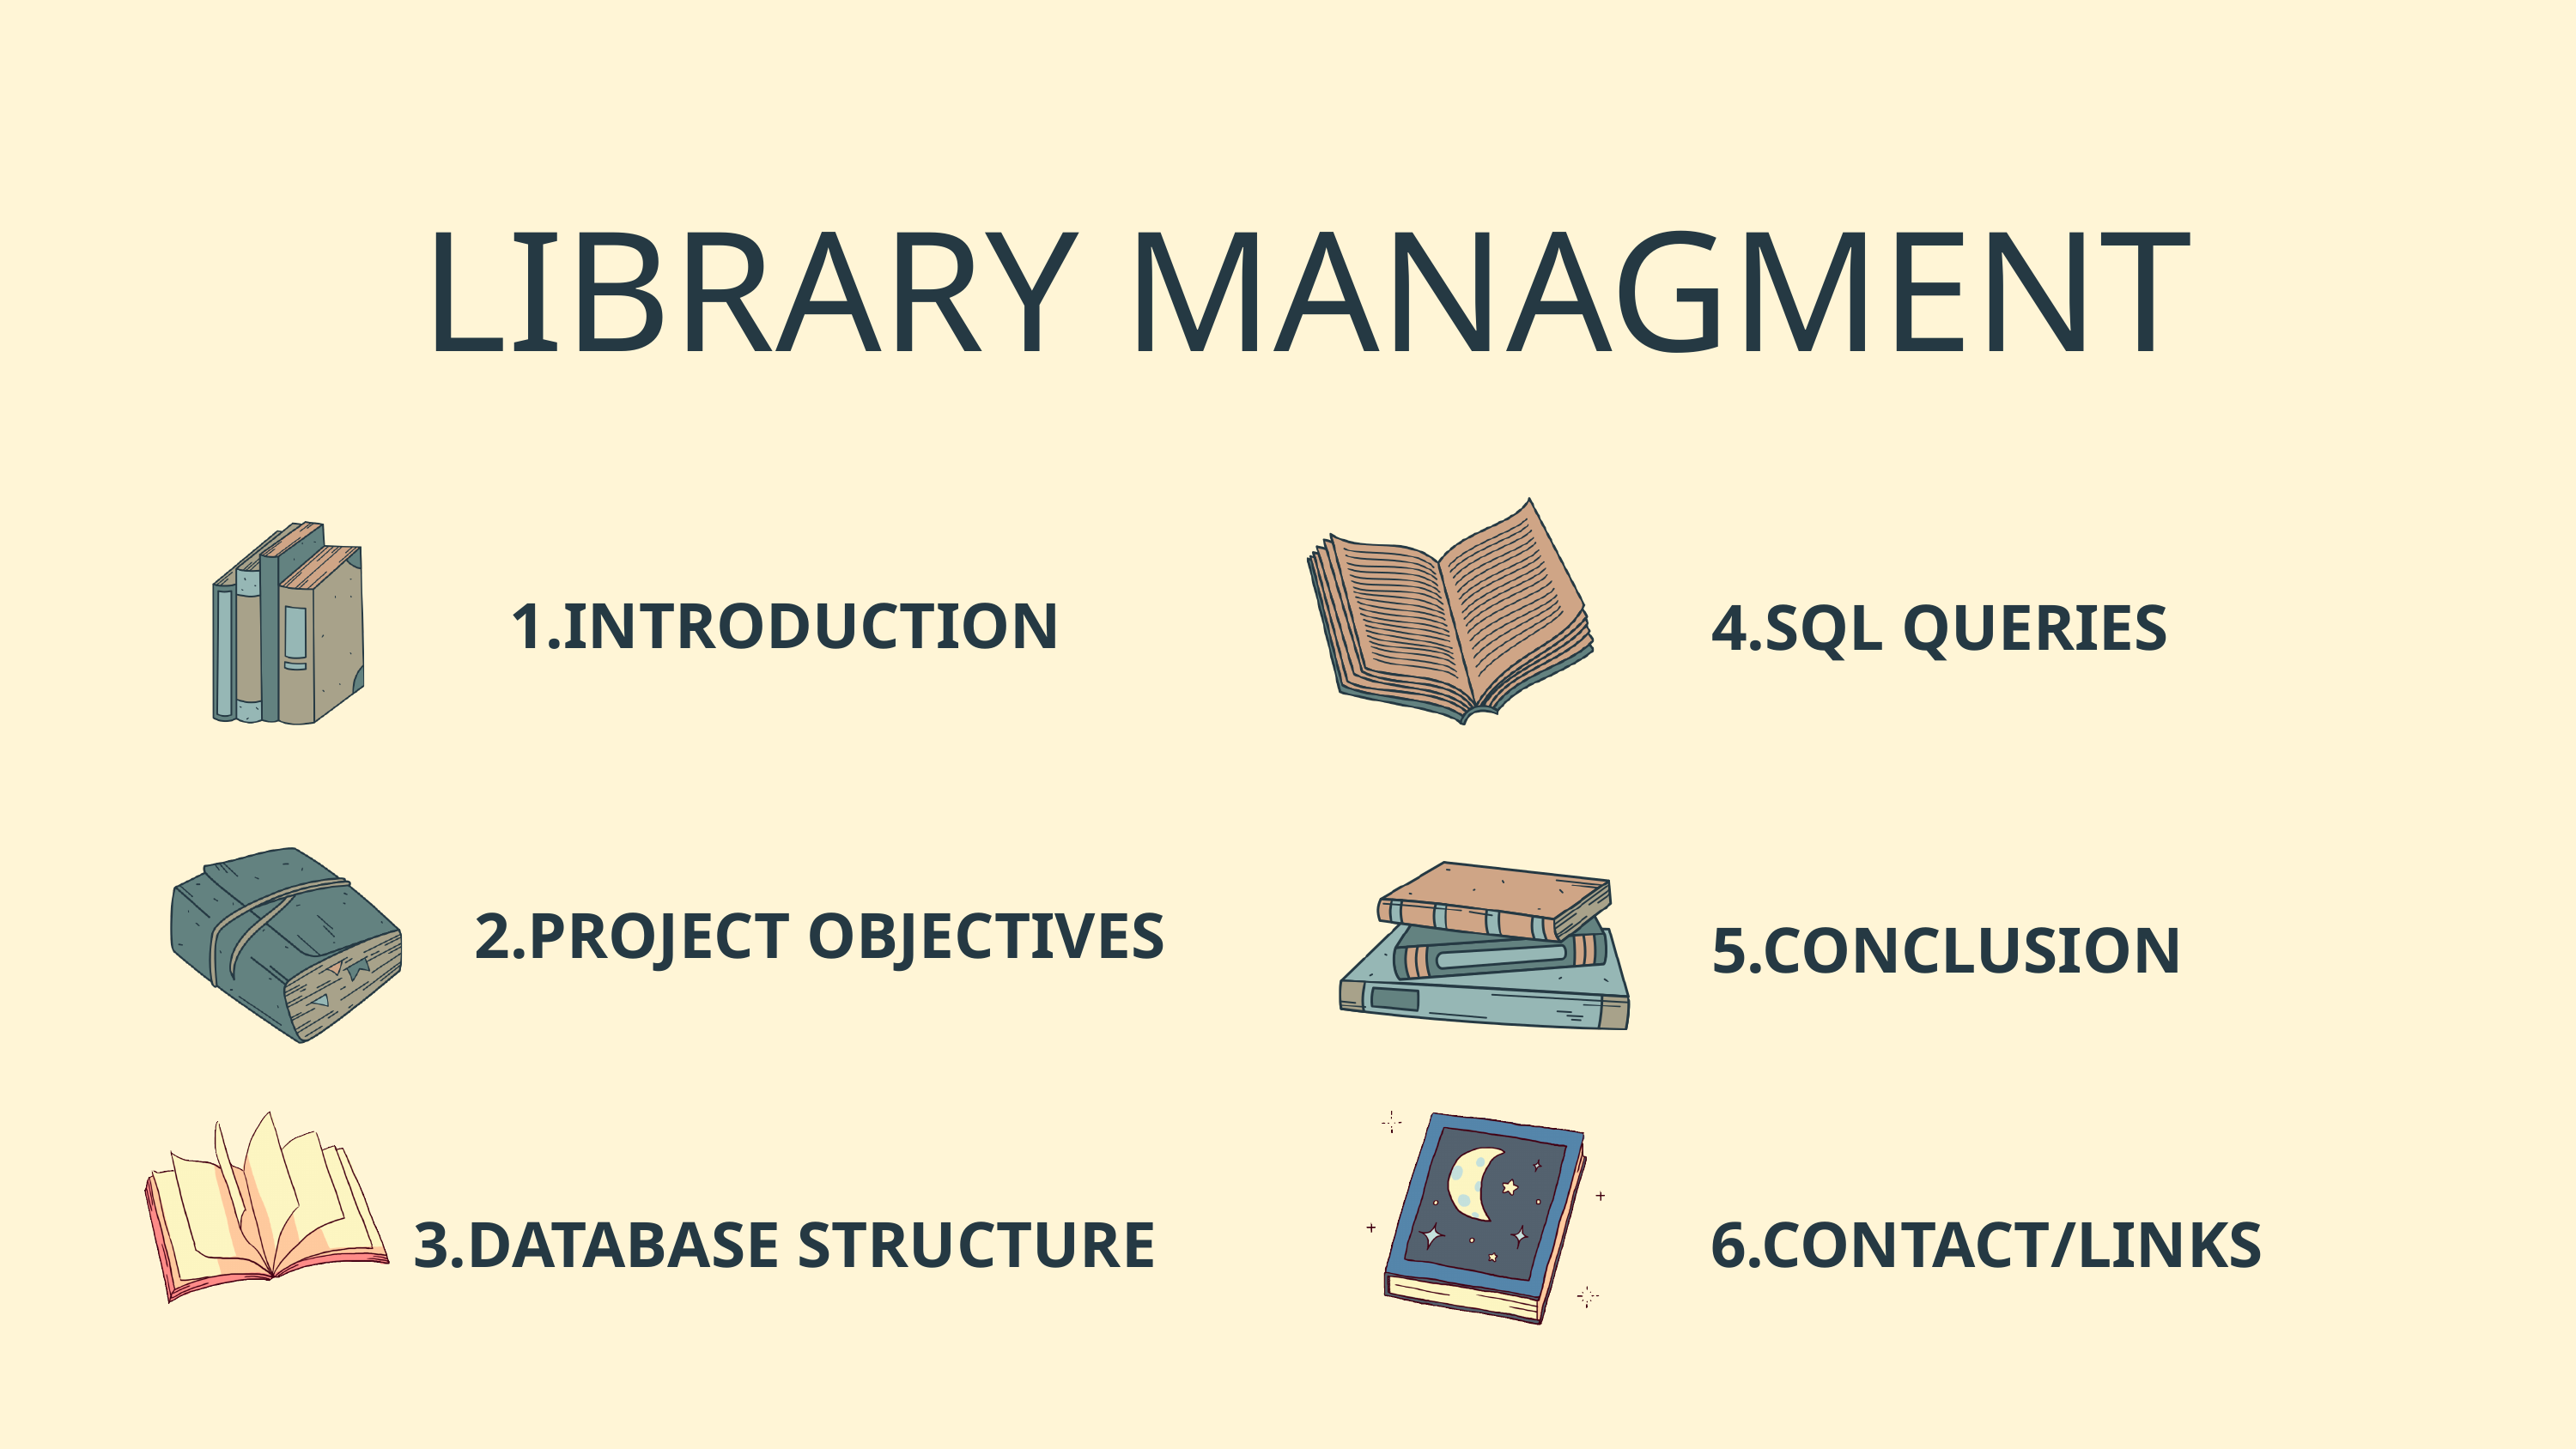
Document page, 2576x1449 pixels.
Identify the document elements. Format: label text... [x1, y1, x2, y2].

text_box 6.CONTACT/LINKS [1710, 1192, 2333, 1281]
text_box 3.DATABASE STRUCTURE [413, 1192, 1298, 1281]
text_box 5.CONCLUSION [1711, 897, 2251, 985]
picture [1363, 1111, 1611, 1328]
text_box 2.PROJECT OBJECTIVES [474, 882, 1307, 971]
text_box 1.INTRODUCTION [509, 573, 1089, 662]
picture [144, 1111, 391, 1304]
text_box [168, 847, 403, 1044]
text_box LIBRARY MANAGMENT [281, 243, 2333, 385]
text_box [1306, 497, 1595, 725]
text_box [1339, 861, 1635, 1030]
text_box [212, 521, 365, 725]
text_box 4.SQL QUERIES [1711, 574, 2251, 663]
